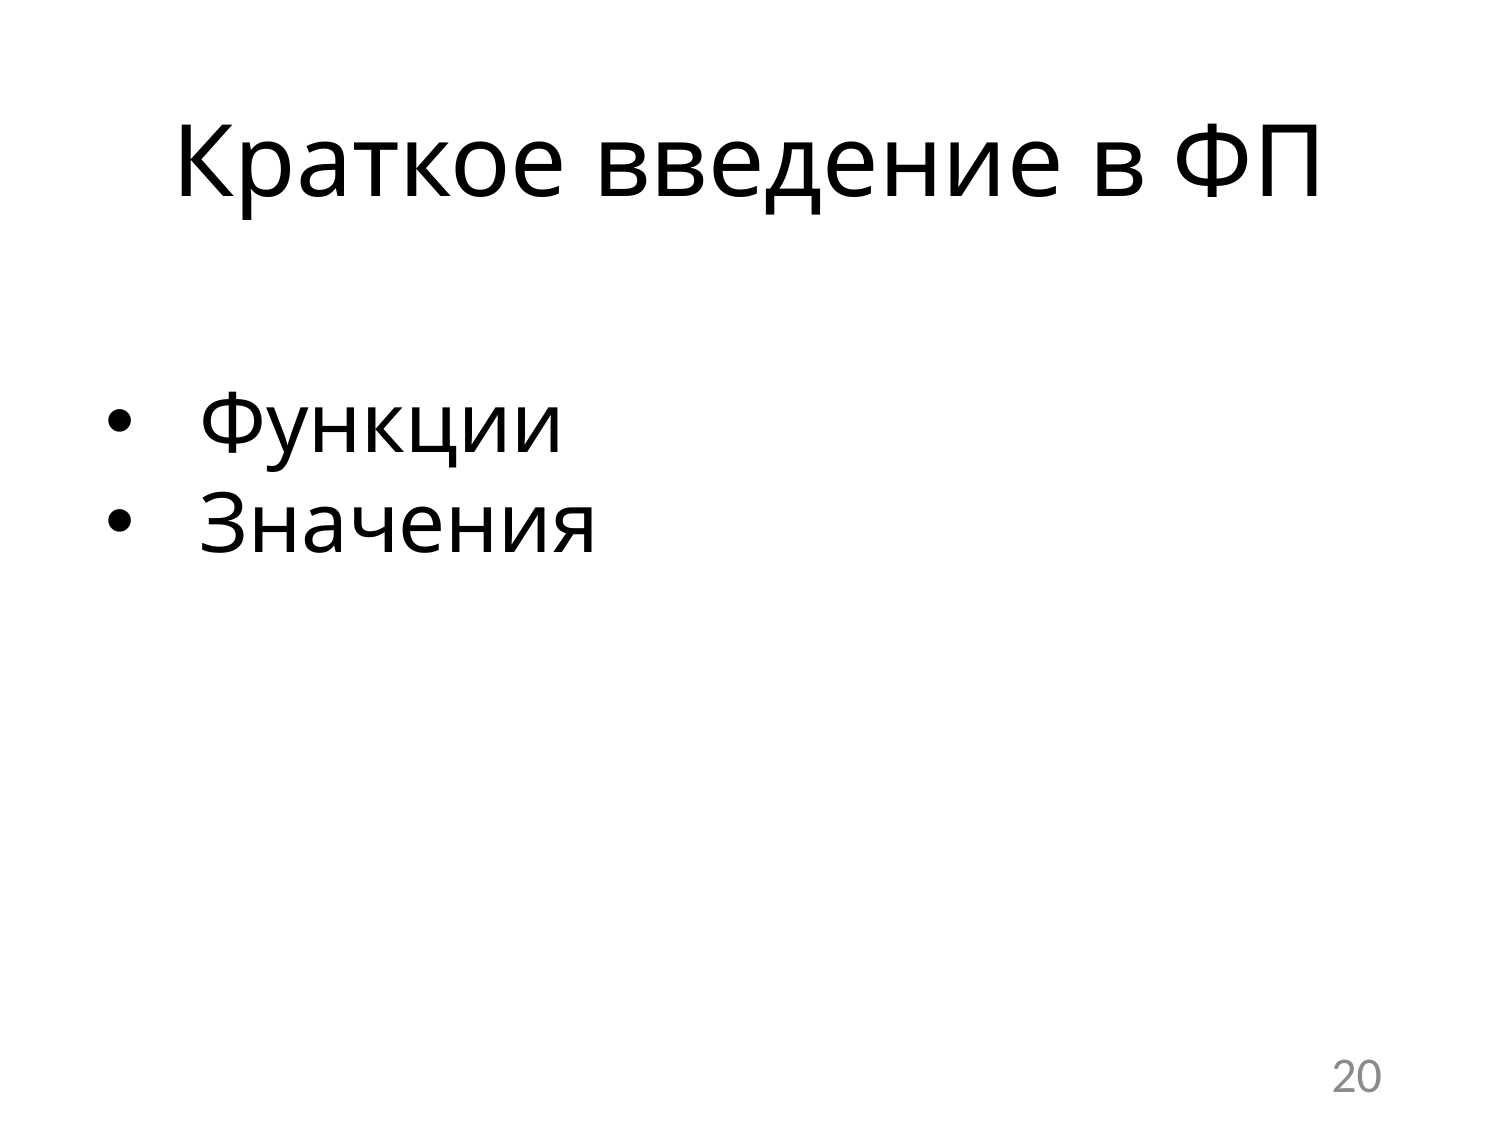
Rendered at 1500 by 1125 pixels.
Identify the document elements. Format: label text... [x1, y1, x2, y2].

slide_number 20 [1059, 1042, 1397, 1103]
text_box Краткое введение в ФП [158, 88, 1342, 224]
text_box Функции Значения [90, 362, 614, 677]
